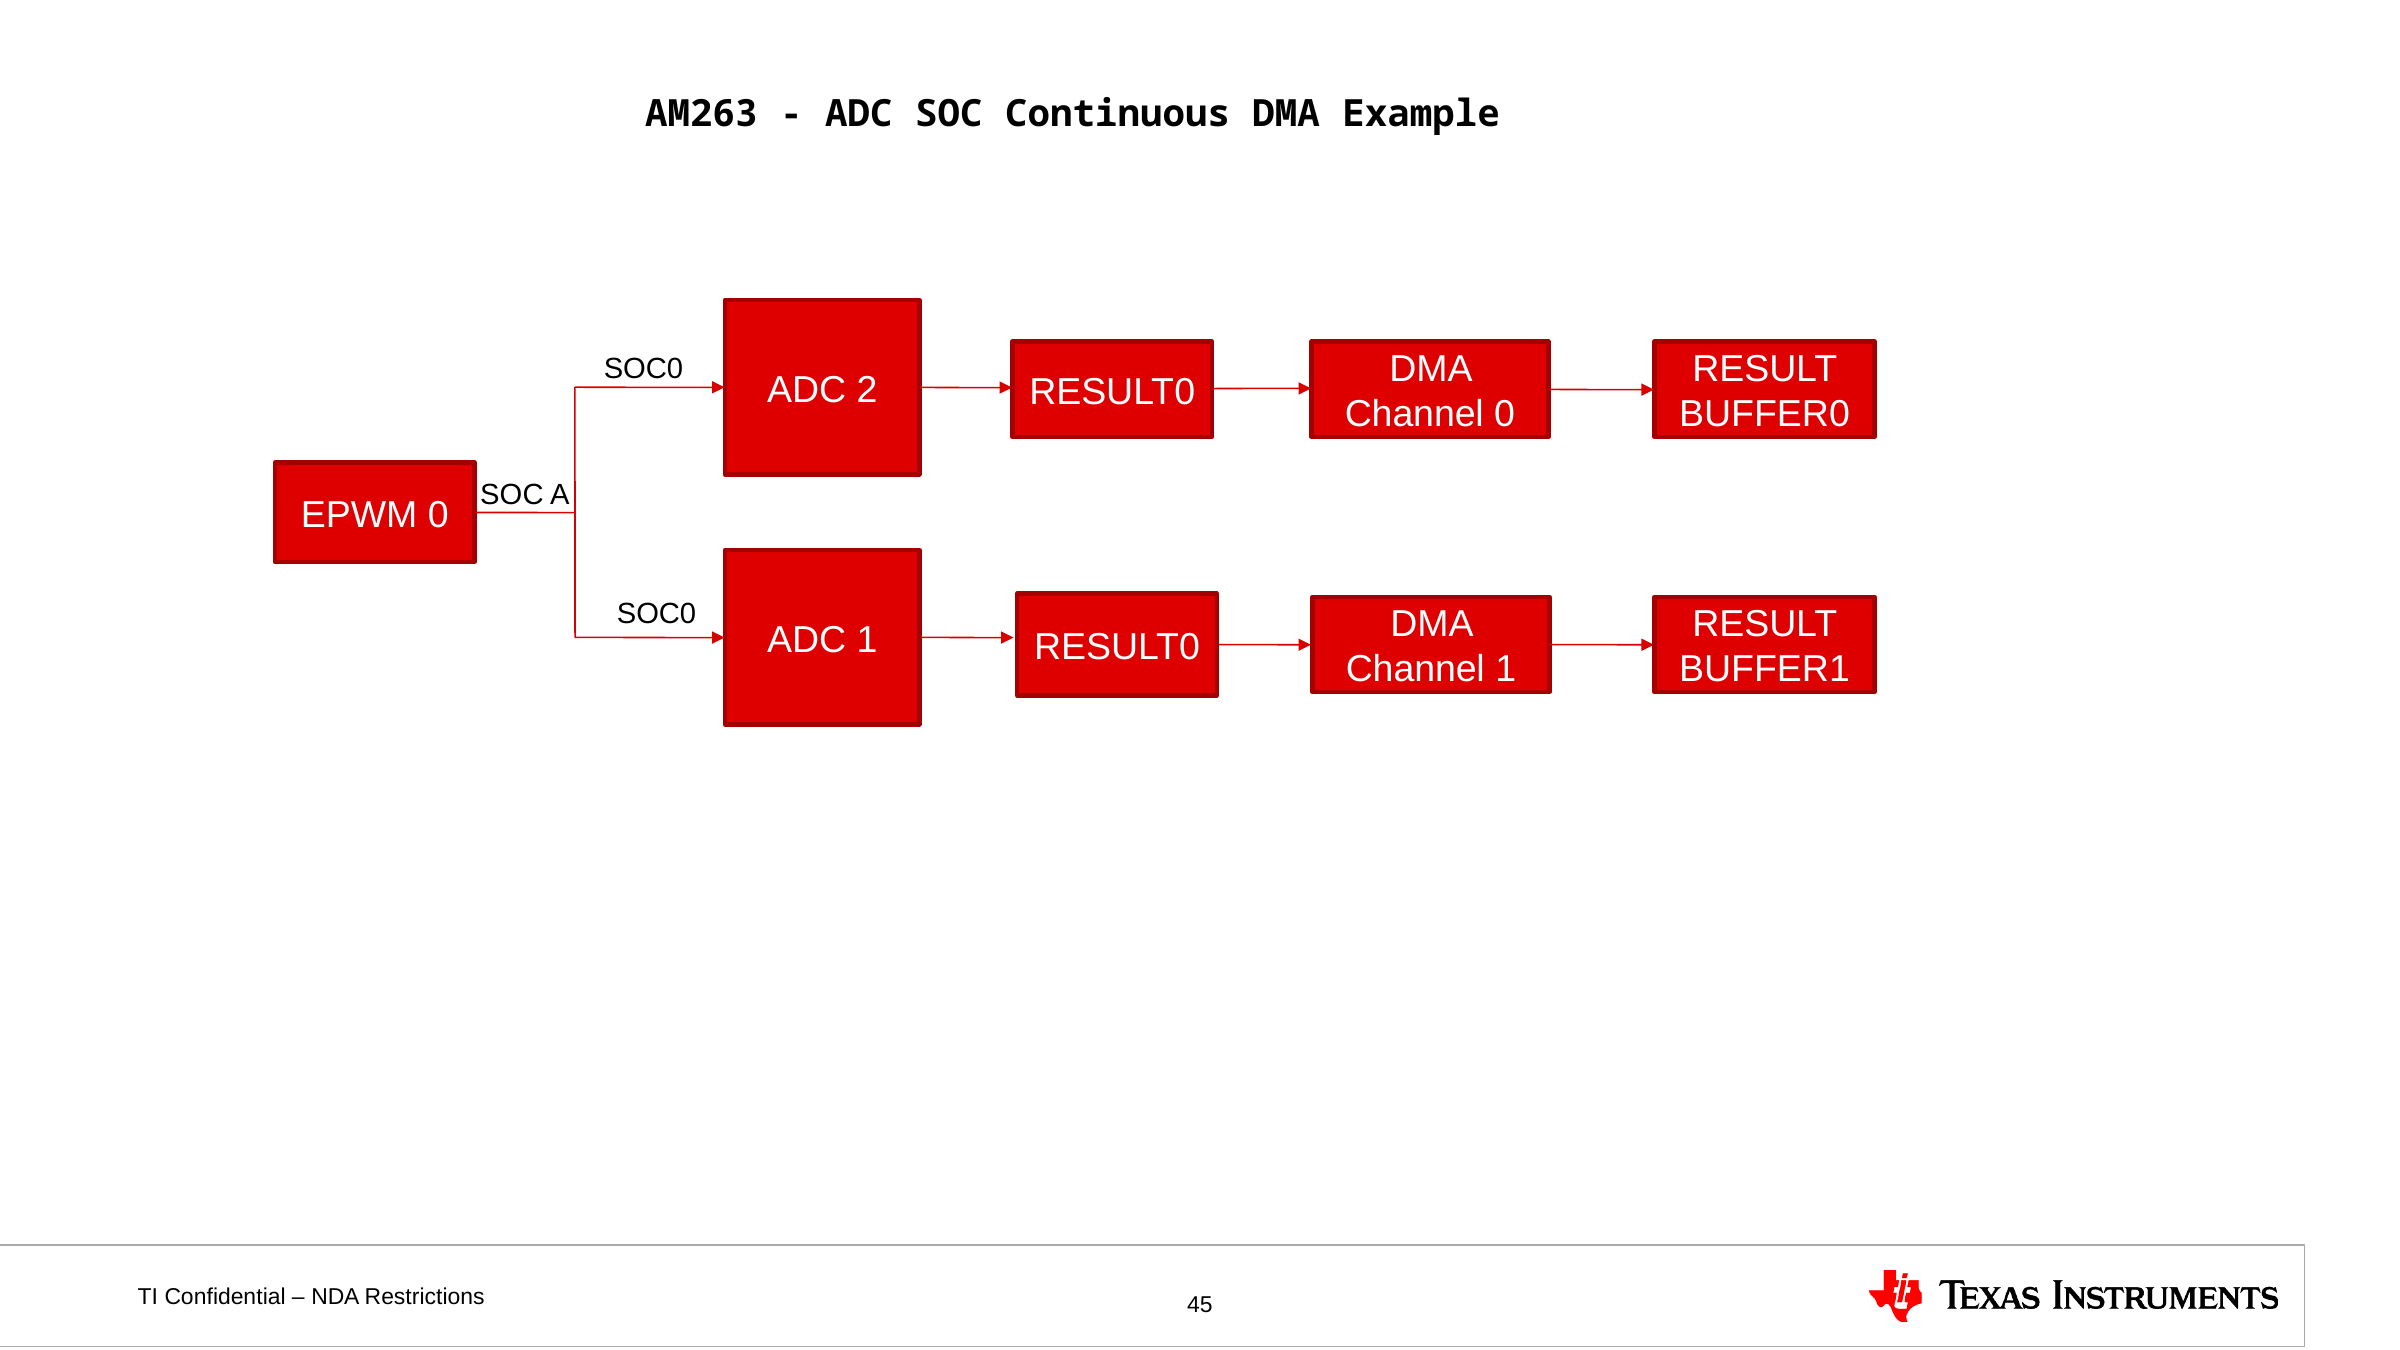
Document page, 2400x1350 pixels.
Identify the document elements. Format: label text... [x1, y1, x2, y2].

text_box DMA Channel 0 [1309, 339, 1551, 439]
text_box [574, 381, 725, 394]
text_box EPWM 0 [273, 460, 477, 564]
text_box SOC0 [580, 341, 698, 386]
text_box ADC 2 [723, 298, 922, 477]
text_box ADC 1 [723, 548, 922, 727]
text_box [1212, 382, 1311, 395]
text_box SOC0 [593, 587, 711, 636]
text_box SOC A [465, 468, 584, 518]
text_box [574, 631, 725, 644]
text_box 45 [920, 1279, 1480, 1320]
picture [1869, 1270, 2278, 1322]
text_box RESULT0 [1010, 339, 1214, 439]
text_box [1548, 383, 1654, 396]
text_box RESULT0 [1015, 591, 1219, 698]
text_box RESULT BUFFER1 [1652, 595, 1877, 694]
text_box [1218, 638, 1311, 651]
text_box RESULT BUFFER0 [1652, 339, 1877, 439]
text_box DMA Channel 1 [1310, 595, 1552, 694]
text_box [921, 631, 1014, 644]
text_box AM263 - ADC SOC Continuous DMA Example [630, 81, 1515, 142]
text_box [919, 381, 1010, 394]
text_box [1548, 638, 1652, 651]
